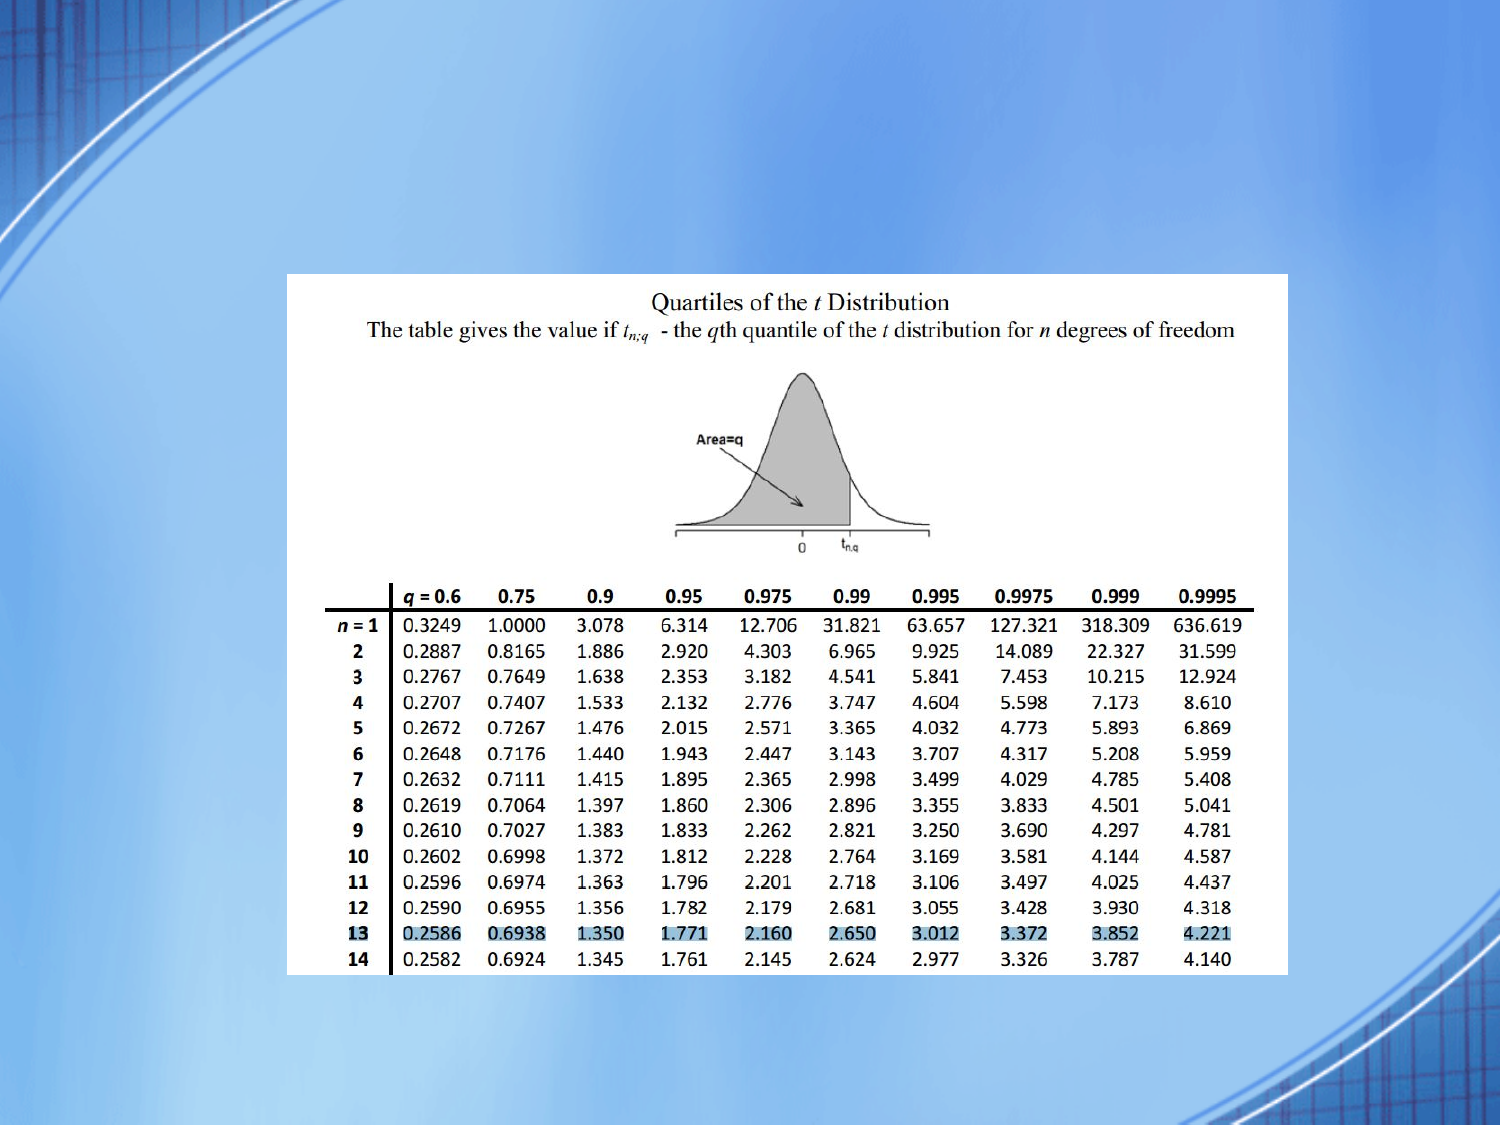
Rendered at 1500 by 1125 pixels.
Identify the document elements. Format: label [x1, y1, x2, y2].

list [287, 274, 1288, 976]
picture [0, 0, 1500, 1125]
